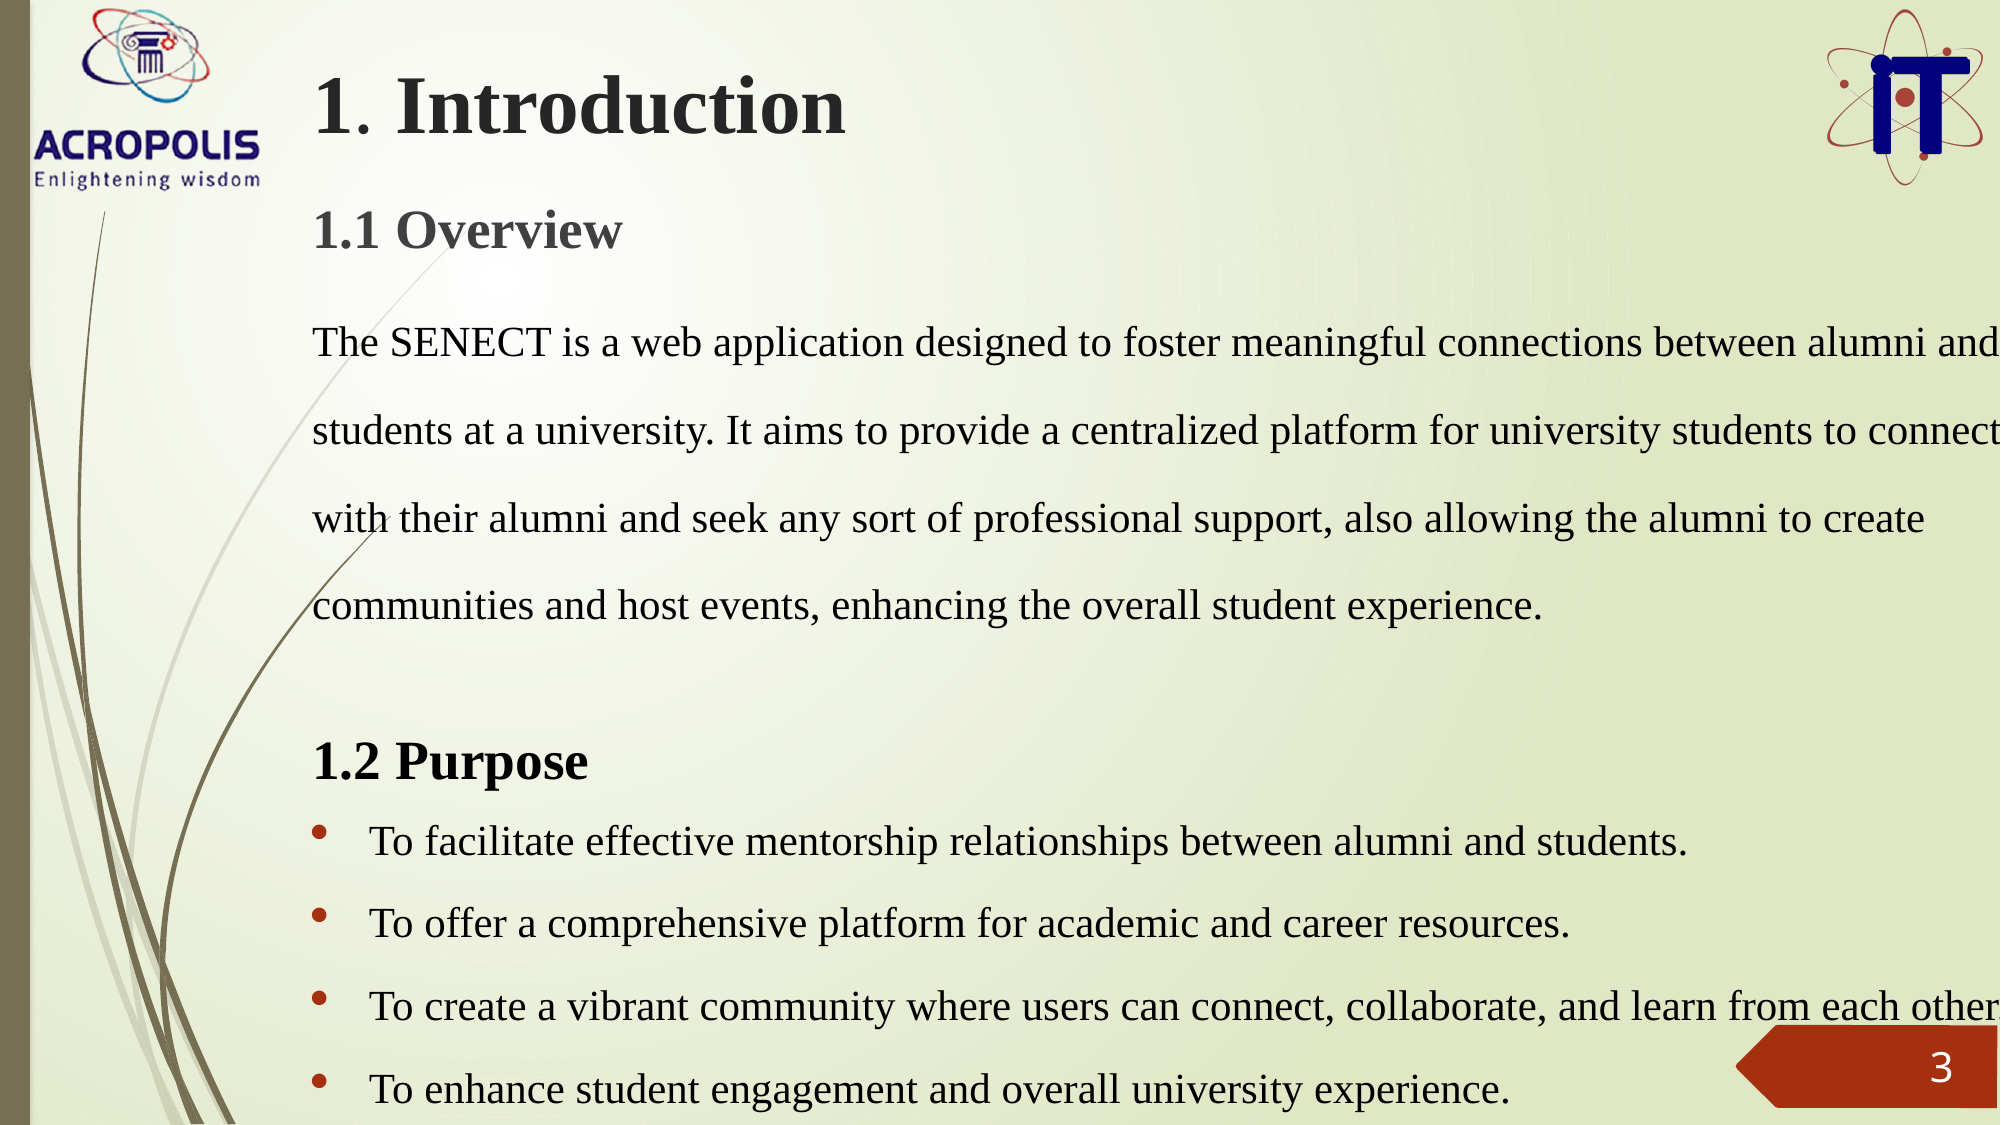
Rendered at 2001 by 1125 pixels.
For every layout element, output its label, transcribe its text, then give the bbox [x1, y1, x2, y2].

title 1. Introduction [296, 42, 1925, 185]
list 1.1 Overview The SENECT is a web application designed to foster meaningful connections between alumni and students at a university. It aims to provide a centralized platform for university students to connect with their alumni and seek any sort of professional support, also allowing the alumni to create communities and host events, enhancing the overall student experience. 1.2 Purpose To facilitate effective mentorship relationships between alumni and students. To offer a comprehensive platform for academic and career resources. To create a vibrant community where users can connect, collaborate, and learn from each other. To enhance student engagement and overall university experience. [296, 185, 2000, 1125]
picture [1821, 0, 1989, 185]
slide_number 3 [1840, 1039, 1969, 1100]
picture [25, 0, 265, 204]
